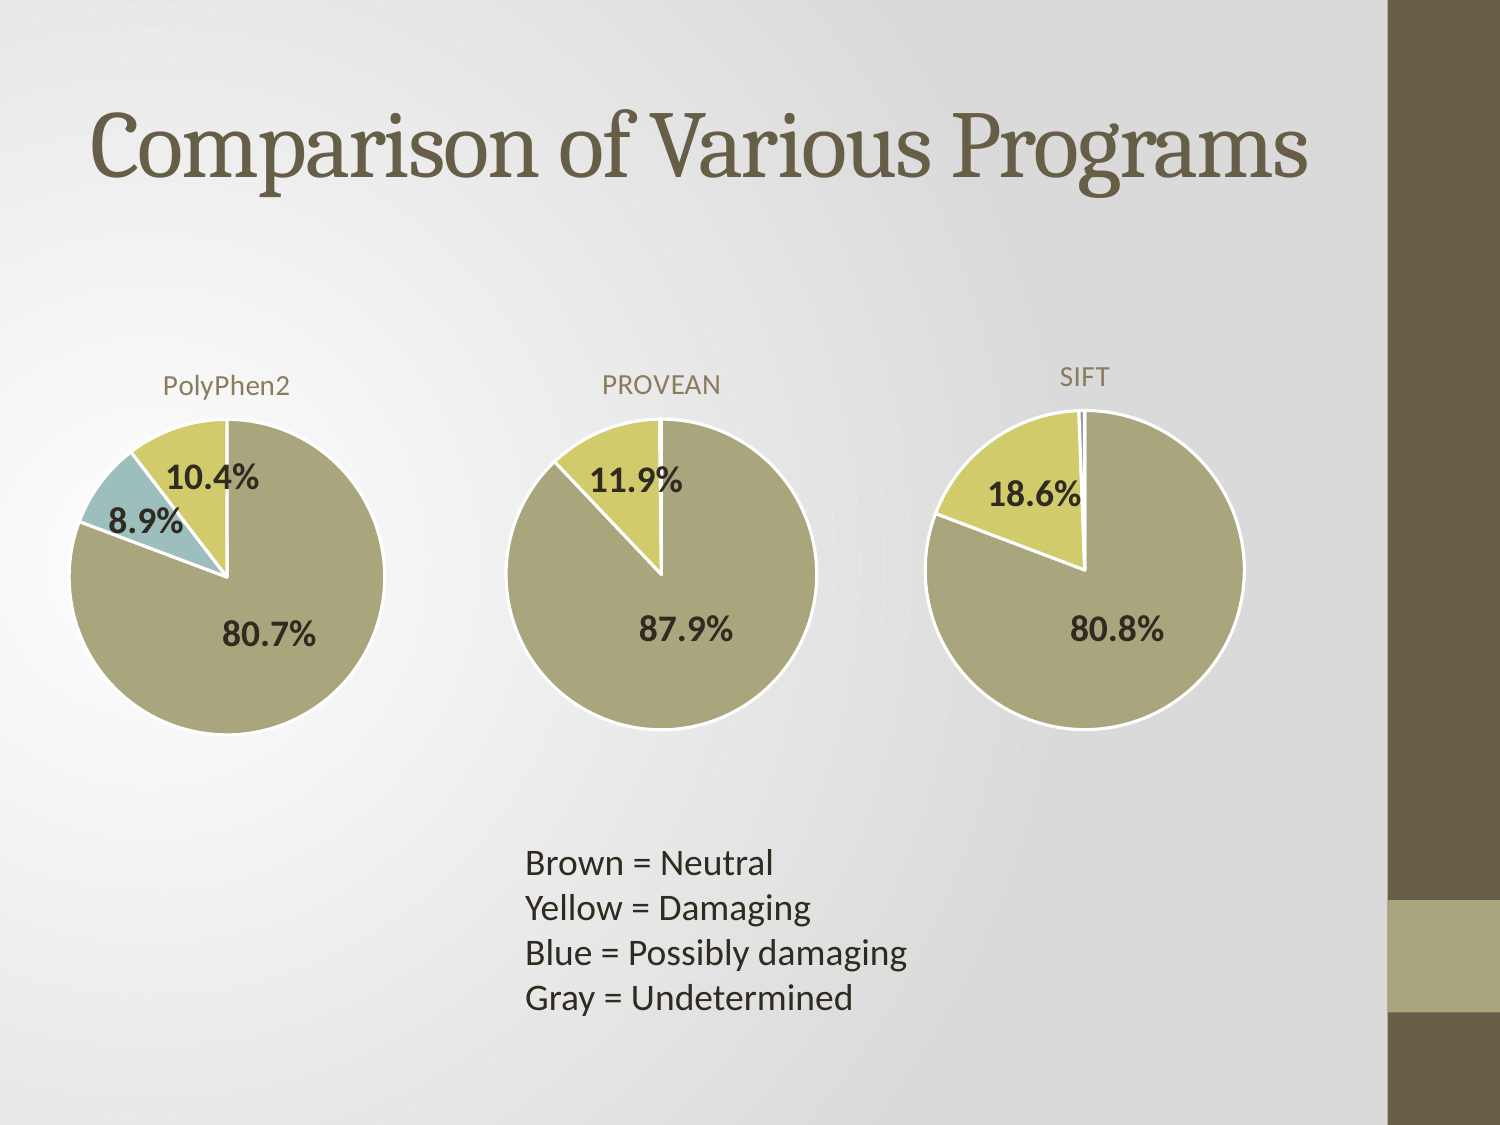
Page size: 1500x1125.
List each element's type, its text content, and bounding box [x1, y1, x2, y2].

text_box Brown = Neutral Yellow = Damaging Blue = Possibly damaging Gray = Undetermined [510, 830, 1038, 1026]
title Comparison of Various Programs [75, 45, 1325, 233]
chart [0, 338, 1338, 744]
